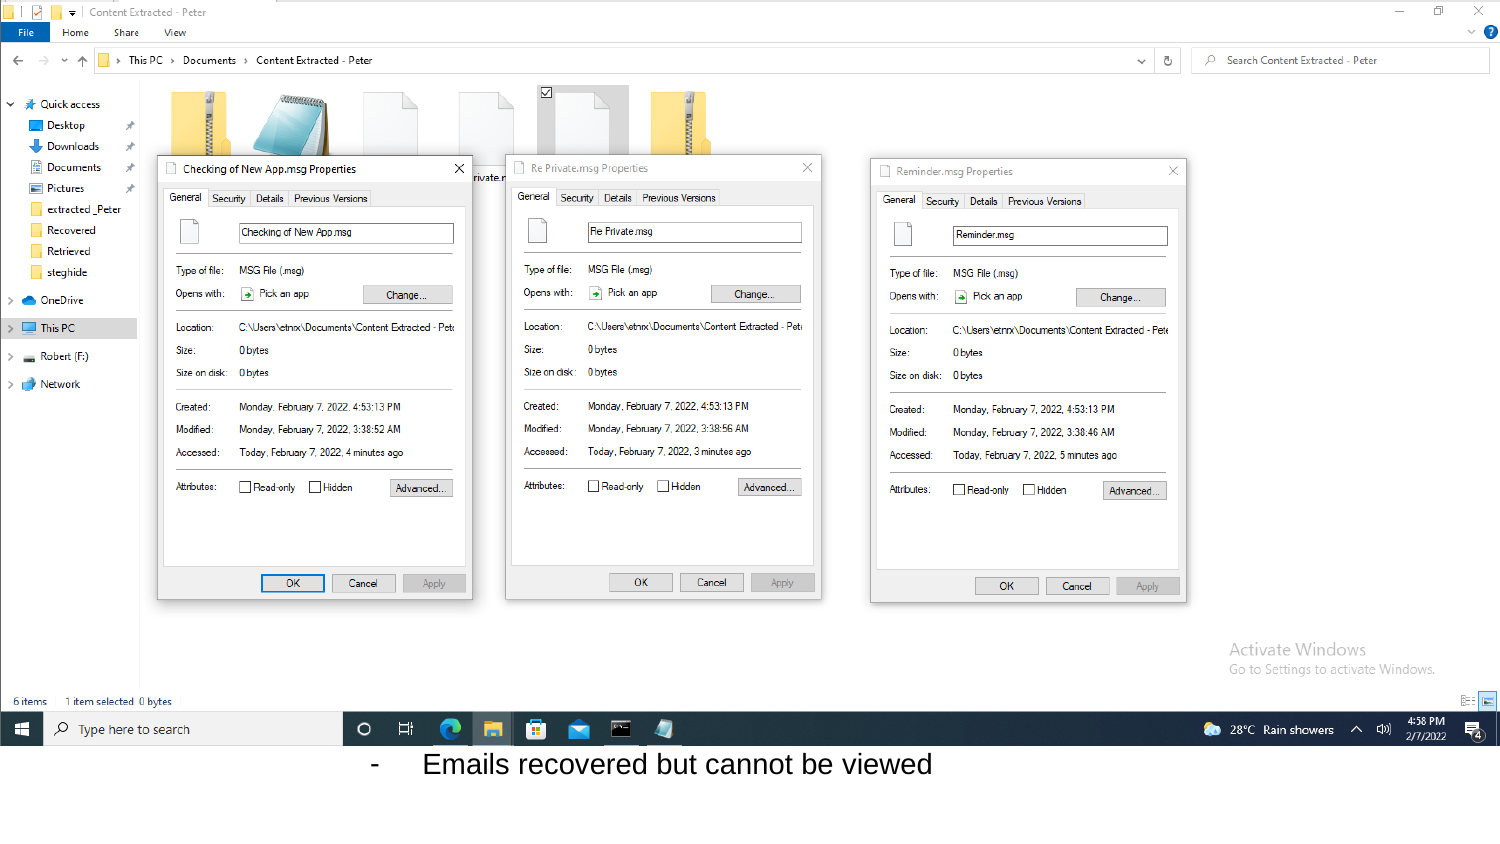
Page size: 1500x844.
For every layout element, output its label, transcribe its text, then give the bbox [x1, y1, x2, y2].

picture [0, 0, 1500, 746]
text_box Emails recovered but cannot be viewed [332, 754, 1168, 796]
